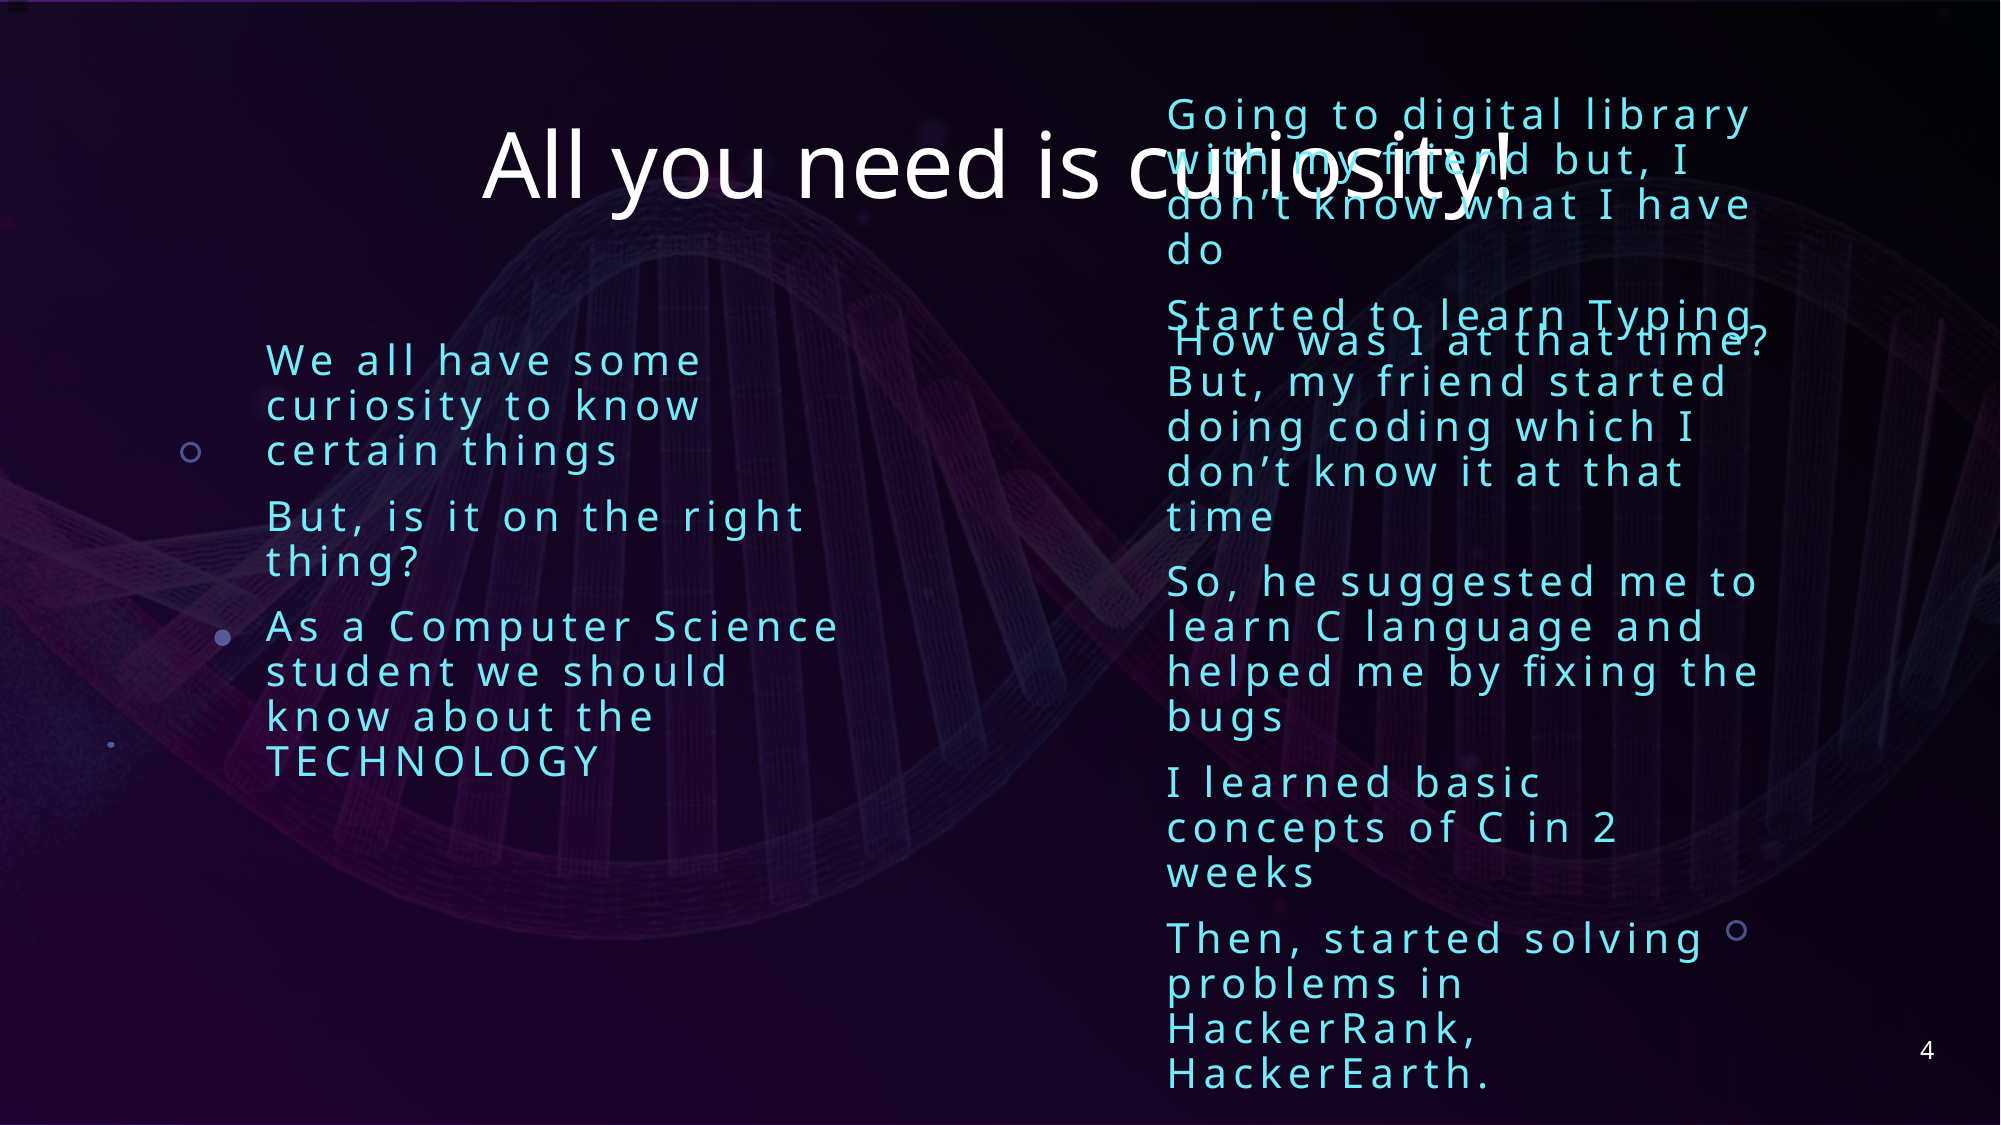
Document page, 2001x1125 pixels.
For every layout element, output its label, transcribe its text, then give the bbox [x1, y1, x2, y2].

title All you need is curiosity! [137, 59, 1862, 278]
list Going to digital library with my friend but, I don’t know what I have do Started to learn Typing But, my friend started doing coding which I don’t know it at that time So, he suggested me to learn C language and helped me by fixing the bugs I learned basic concepts of C in 2 weeks Then, started solving problems in HackerRank, HackerEarth. [1151, 406, 1793, 785]
list How was I at that time? [1158, 299, 1841, 386]
slide_number 4 [1499, 1021, 1950, 1082]
list We all have some curiosity to know certain things But, is it on the right thing? As a Computer Science student we should know about the TECHNOLOGY [250, 406, 893, 785]
